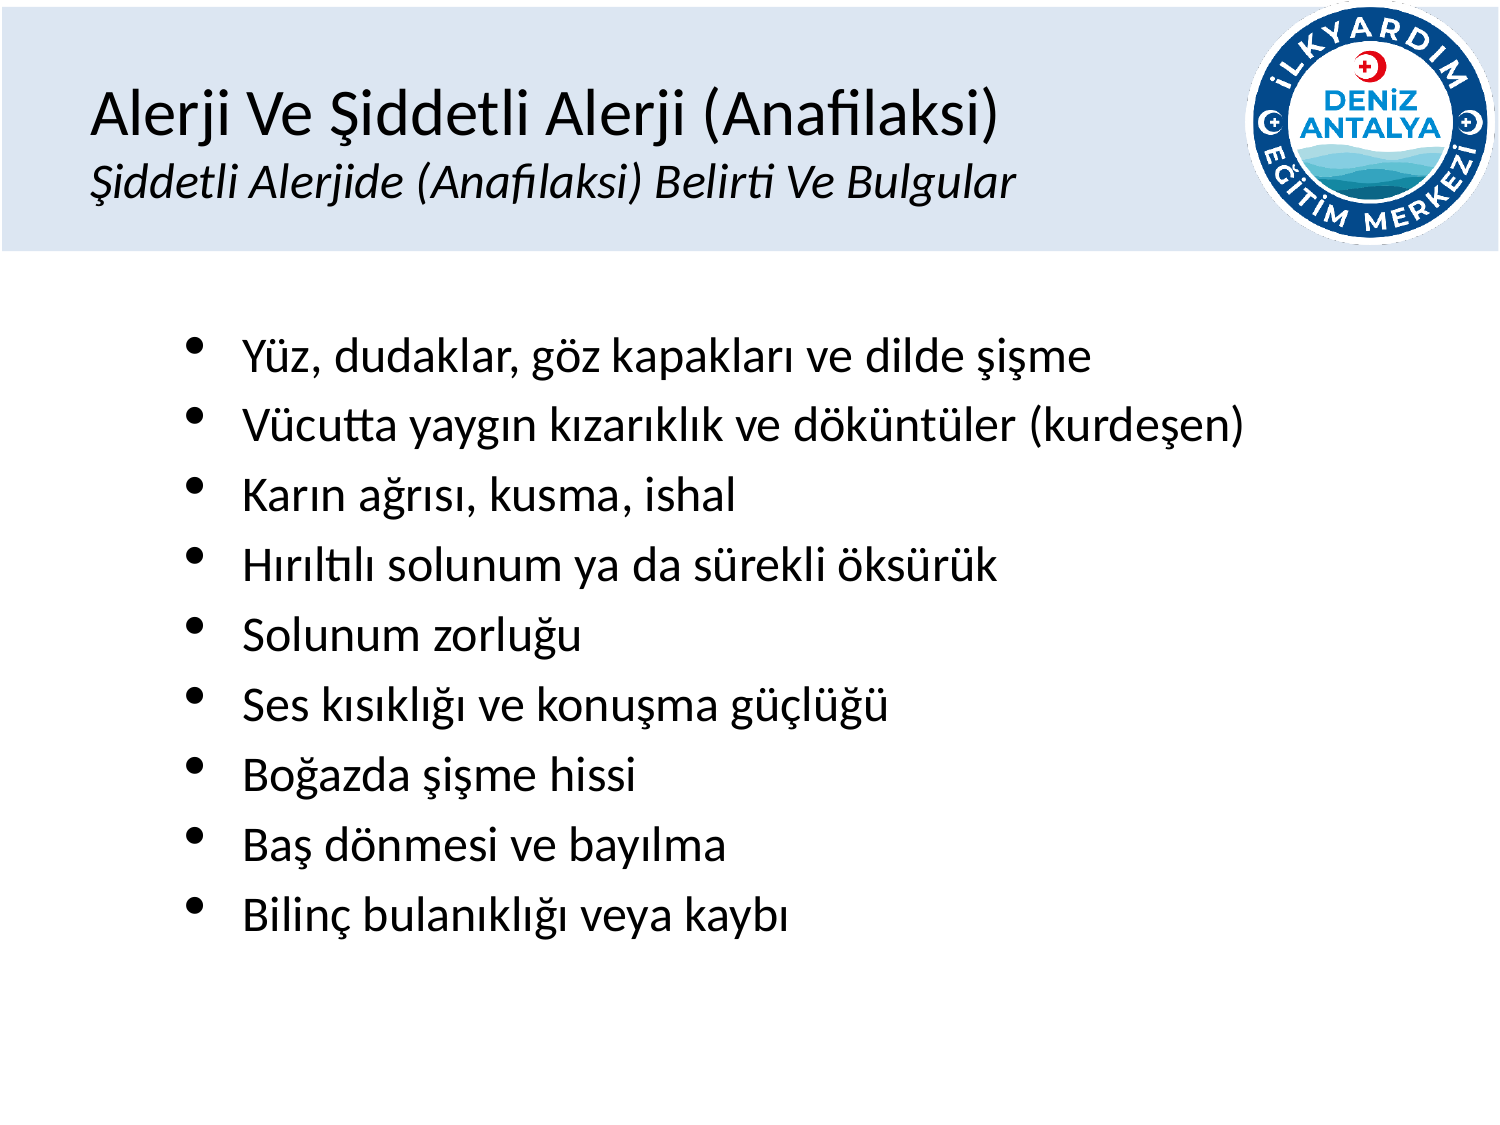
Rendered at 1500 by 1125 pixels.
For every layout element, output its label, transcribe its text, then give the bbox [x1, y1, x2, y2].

picture [1244, 0, 1495, 245]
text_box [1491, 5, 1500, 253]
list Yüz, dudaklar, göz kapakları ve dilde şişme Vücutta yaygın kızarıklık ve döküntüler (kurdeşen) Karın ağrısı, kusma, ishal Hırıltılı solunum ya da sürekli öksürük Solunum zorluğu Ses kısıklığı ve konuşma güçlüğü Boğazda şişme hissi Baş dönmesi ve bayılma Bilinç bulanıklığı veya kaybı [171, 314, 1331, 1005]
text_box [0, 5, 1247, 253]
title Alerji Ve Şiddetli Alerji (Anafilaksi) Şiddetli Alerjide (Anafilaksi) Belirti Ve Bulgular [75, 45, 1239, 233]
